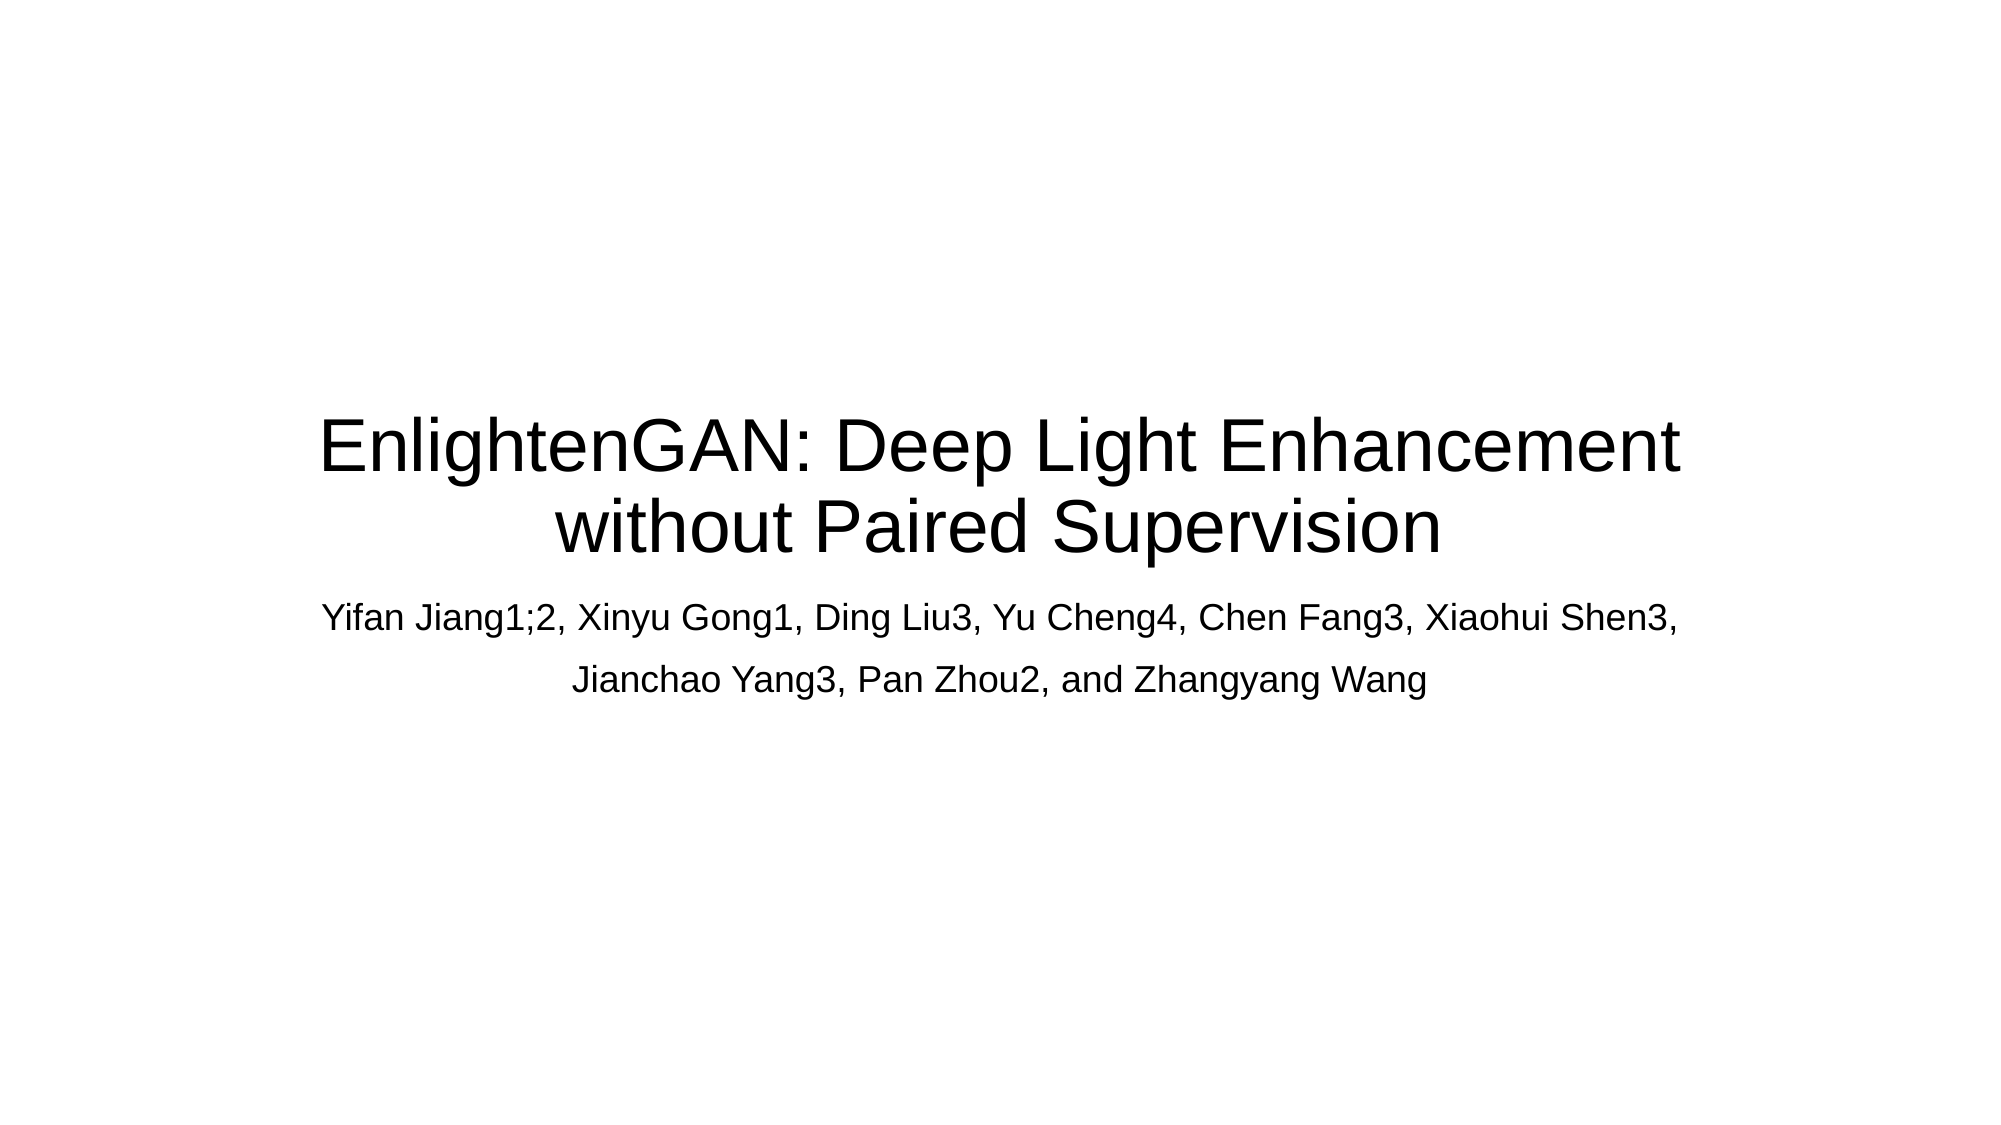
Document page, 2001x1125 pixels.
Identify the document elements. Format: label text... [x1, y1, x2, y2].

subtitle Yifan Jiang1;2, Xinyu Gong1, Ding Liu3, Yu Cheng4, Chen Fang3, Xiaohui Shen3, Jianchao Yang3, Pan Zhou2, and Zhangyang Wang [249, 590, 1750, 863]
title EnlightenGAN: Deep Light Enhancement without Paired Supervision [249, 304, 1750, 576]
